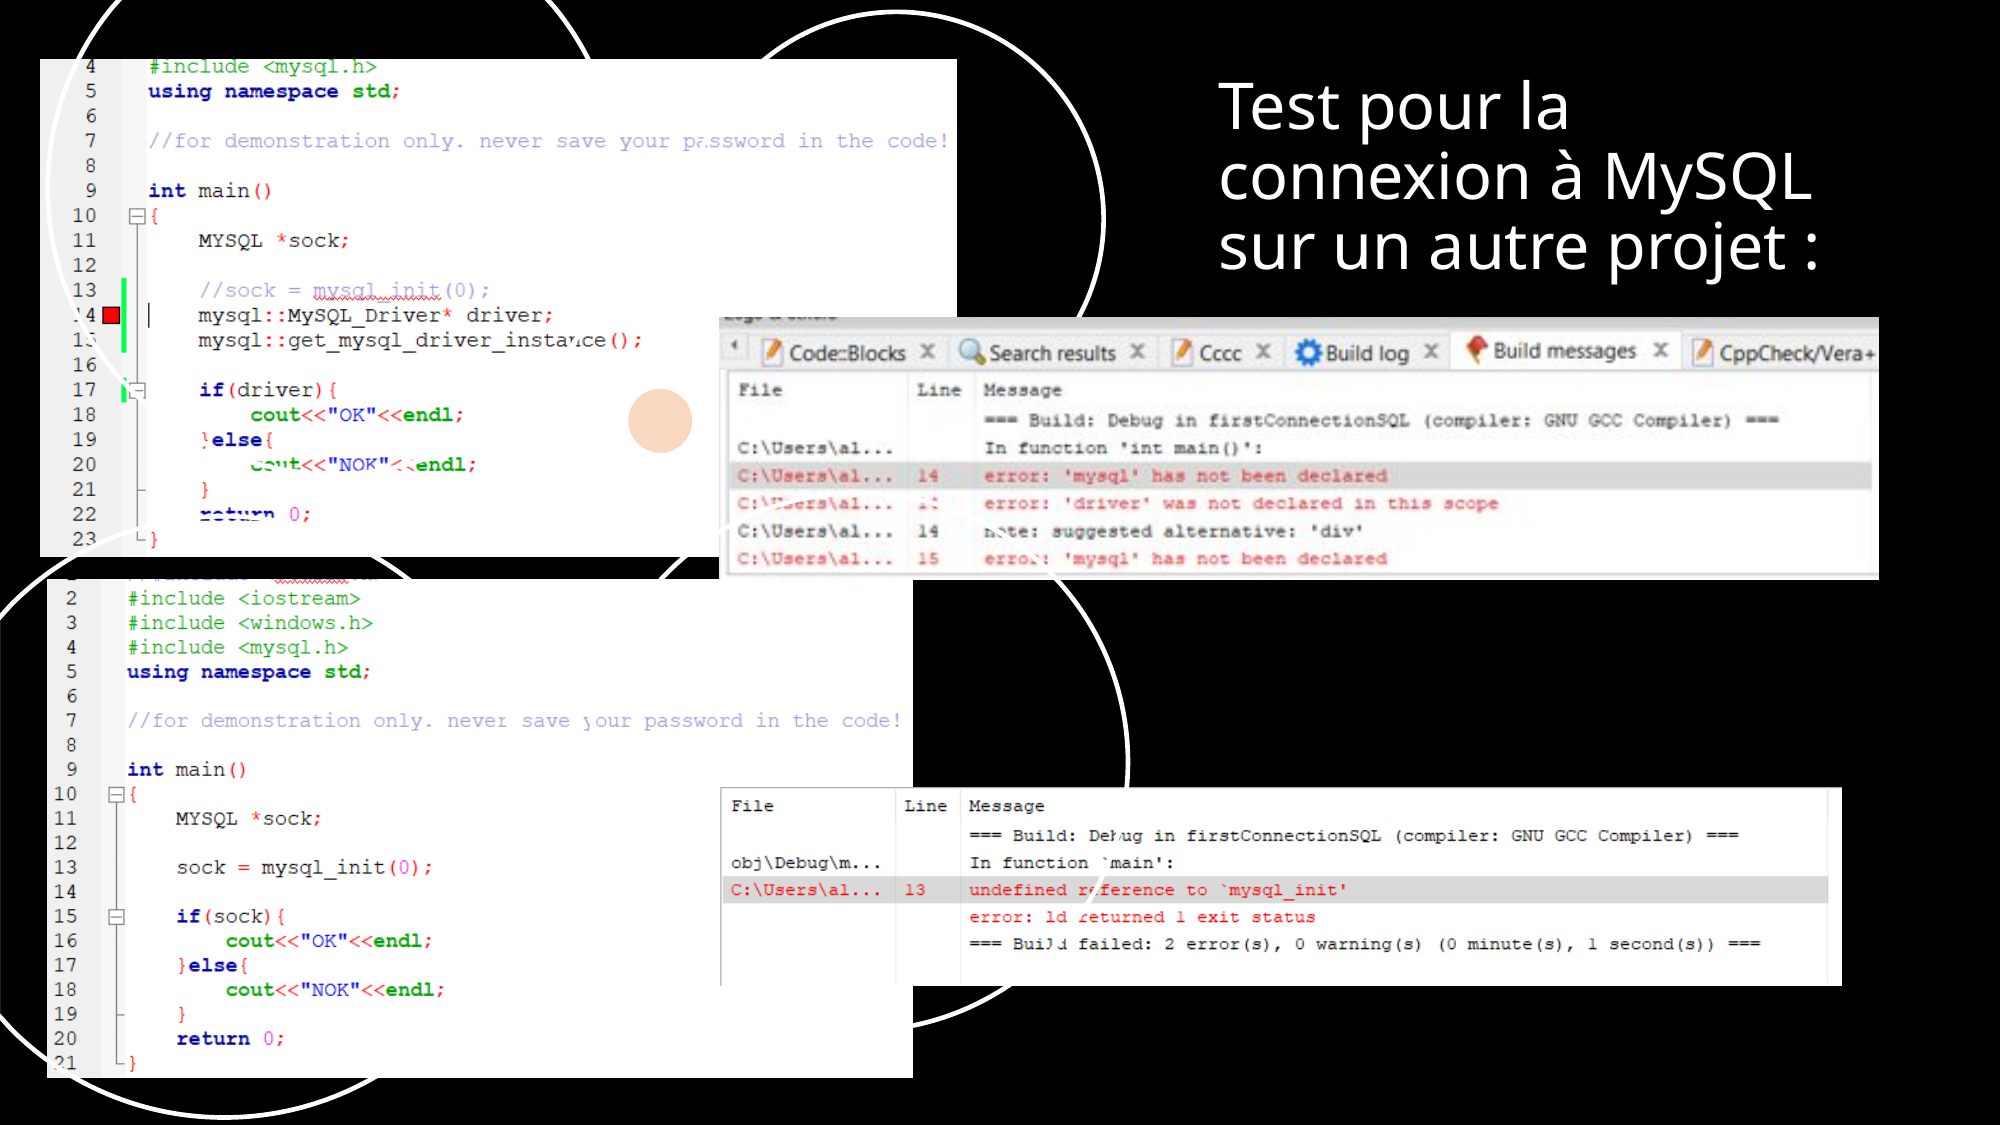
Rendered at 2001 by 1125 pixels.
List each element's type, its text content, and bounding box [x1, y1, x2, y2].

picture [47, 579, 1842, 1078]
picture [40, 59, 957, 557]
text_box [913, 580, 1129, 787]
text_box [913, 986, 1010, 1027]
text_box [659, 557, 719, 579]
text_box [0, 0, 2000, 1125]
text_box [77, 0, 590, 59]
text_box [763, 10, 1105, 317]
text_box [72, 1078, 376, 1119]
title Test pour la connexion à MySQL sur un autre projet : [1203, 60, 1879, 291]
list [719, 317, 1879, 580]
text_box [0, 557, 410, 1062]
